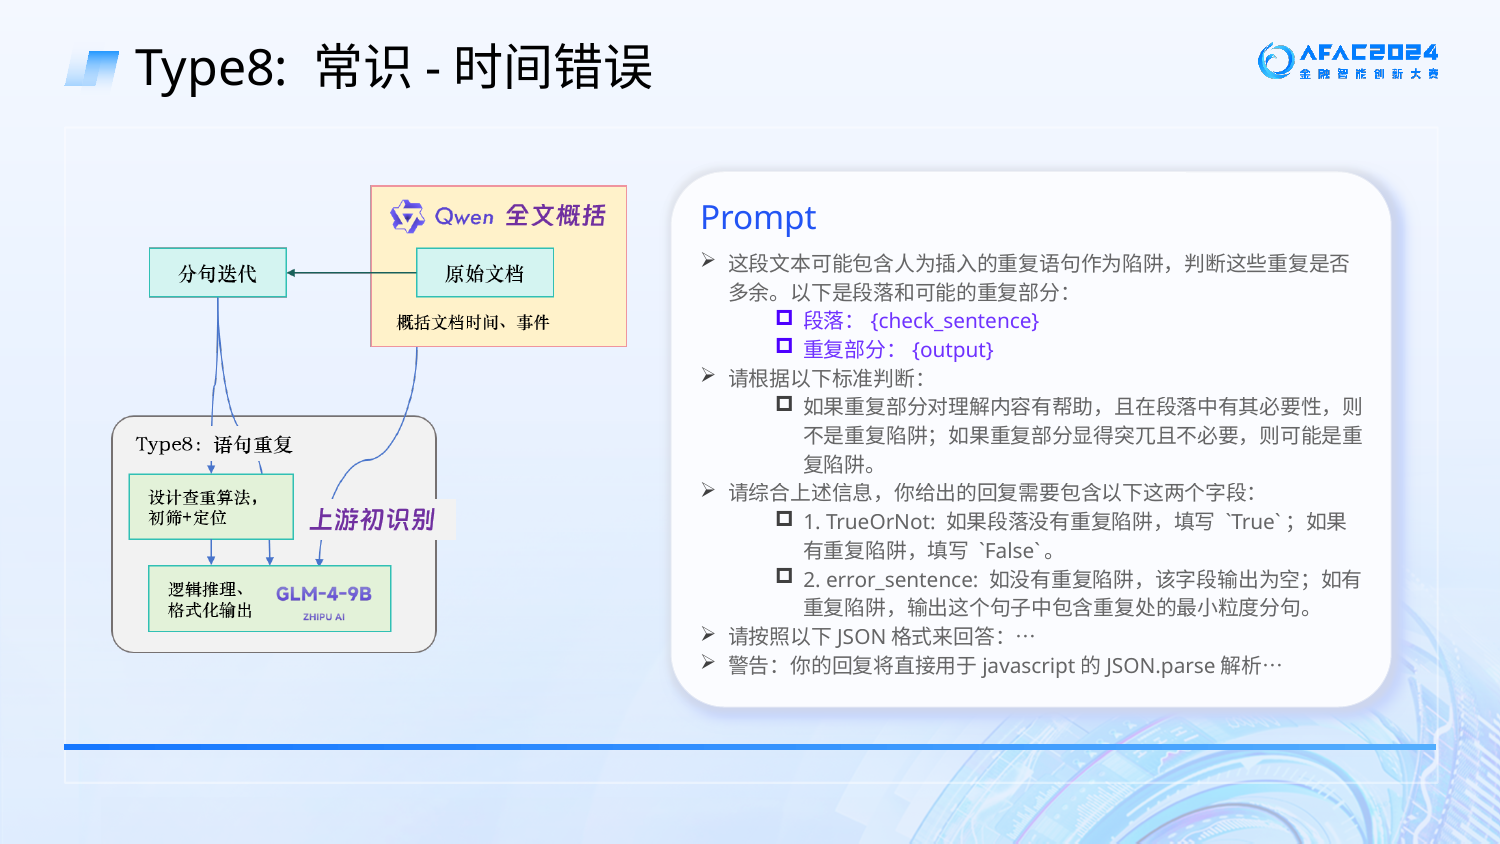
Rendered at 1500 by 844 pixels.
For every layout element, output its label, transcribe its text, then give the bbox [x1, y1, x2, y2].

text_box [64, 127, 1438, 436]
text_box 这段文本可能包含人为插入的重复语句作为陷阱，判断这些重复是否多余。以下是段落和可能的重复部分： 段落：{check_sentence} 重复部分：{output} 请根据以下标准判断： 如果重复部分对理解内容有帮助，且在段落中有其必要性，则不是重复陷阱；如果重复部分显得突兀且不必要，则可能是重复陷阱。 请综合上述信息，你给出的回复需要包含以下这两个字段： 1. TrueOrNot: 如果段落没有重复陷阱，填写 `True`；如果有重复陷阱，填写 `False`。 2. error_sentence: 如没有重复陷阱，该字段输出为空；如有重复陷阱，输出这个句子中包含重复处的最小粒度分句。 请按照以下JSON格式来回答：… 警告：你的回复将直接用于javascript的JSON.parse解析… [700, 240, 1365, 436]
text_box Prompt [700, 184, 979, 238]
text_box Type8: 常识-时间错误 [129, 34, 1343, 104]
text_box [671, 172, 1391, 436]
picture [0, 184, 1500, 844]
picture [1343, 41, 1438, 79]
